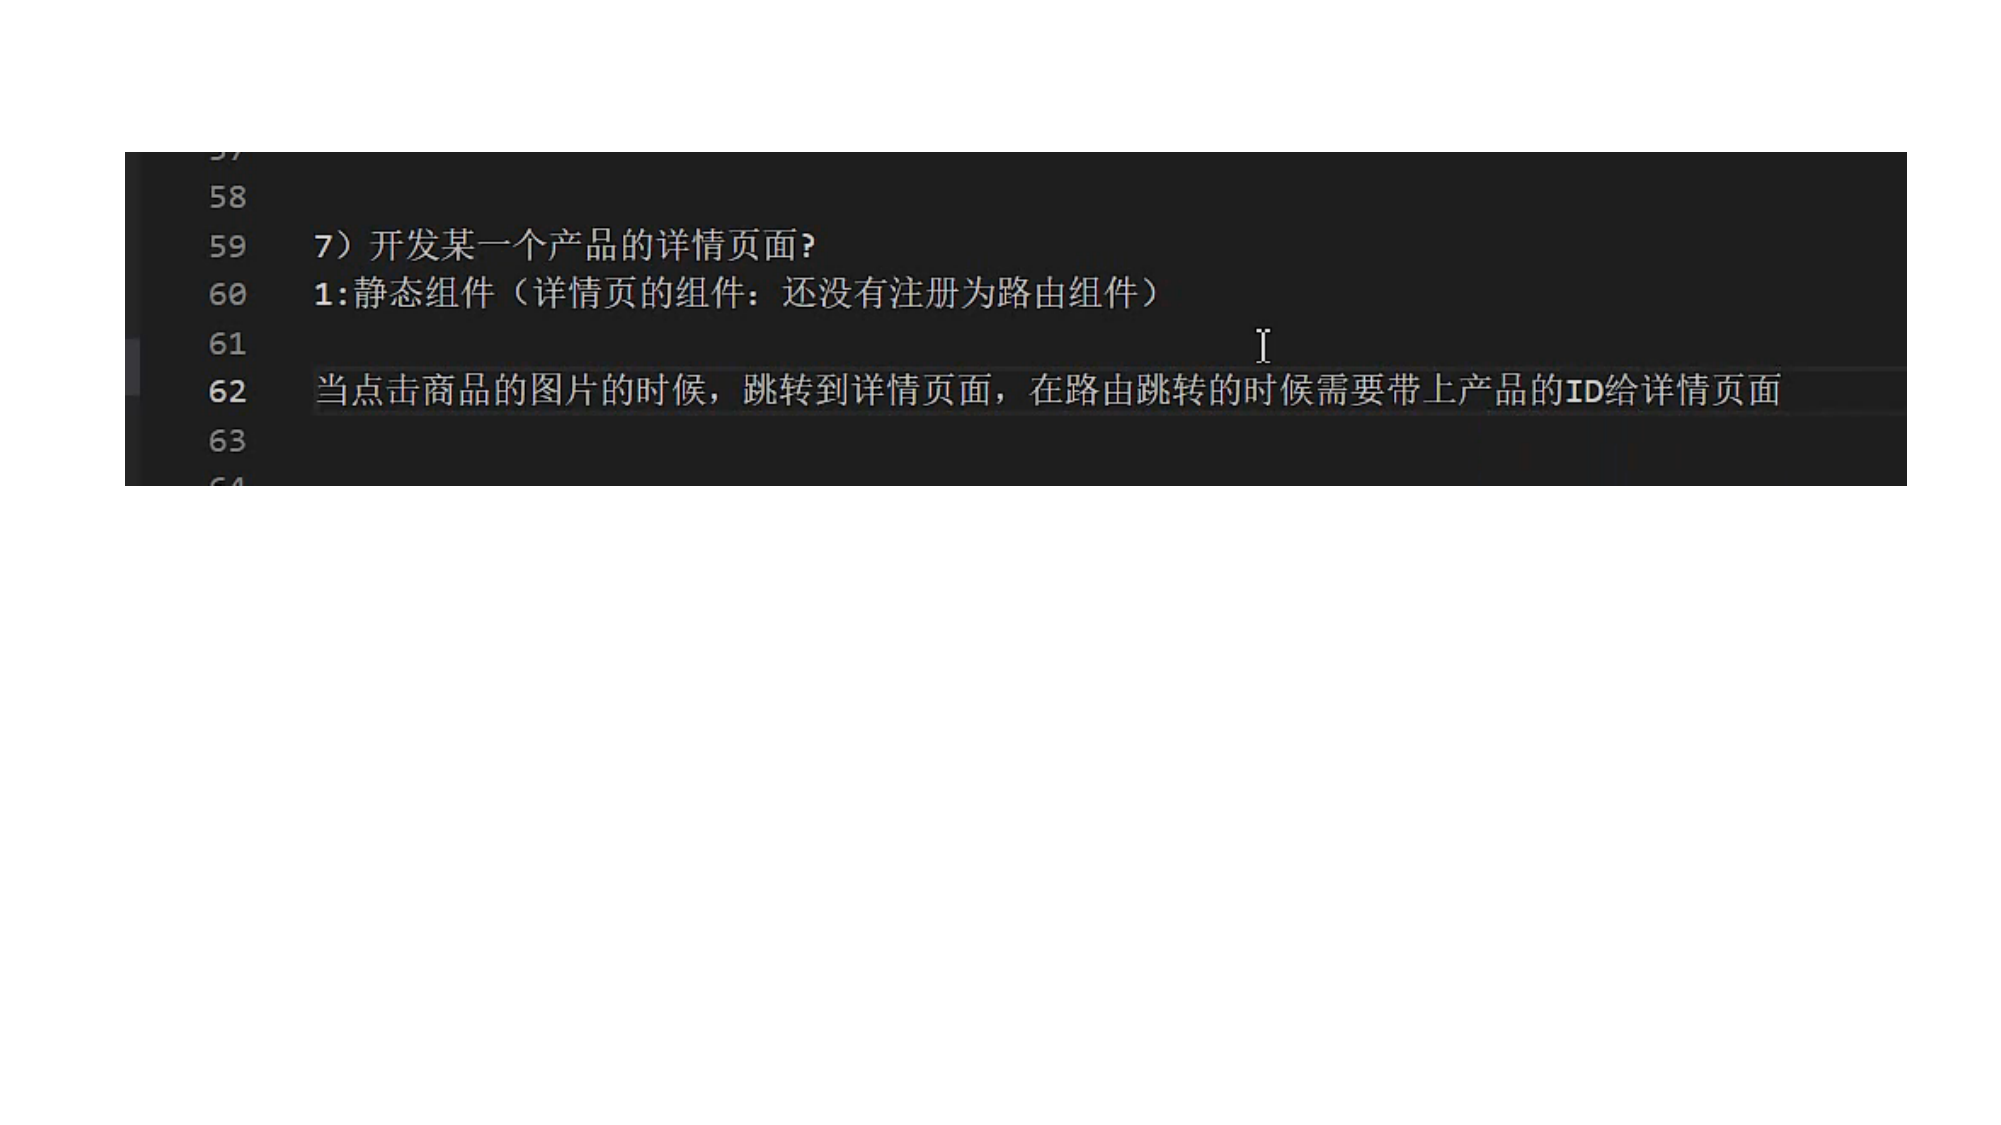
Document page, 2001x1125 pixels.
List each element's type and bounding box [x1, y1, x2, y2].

picture [125, 152, 1907, 486]
